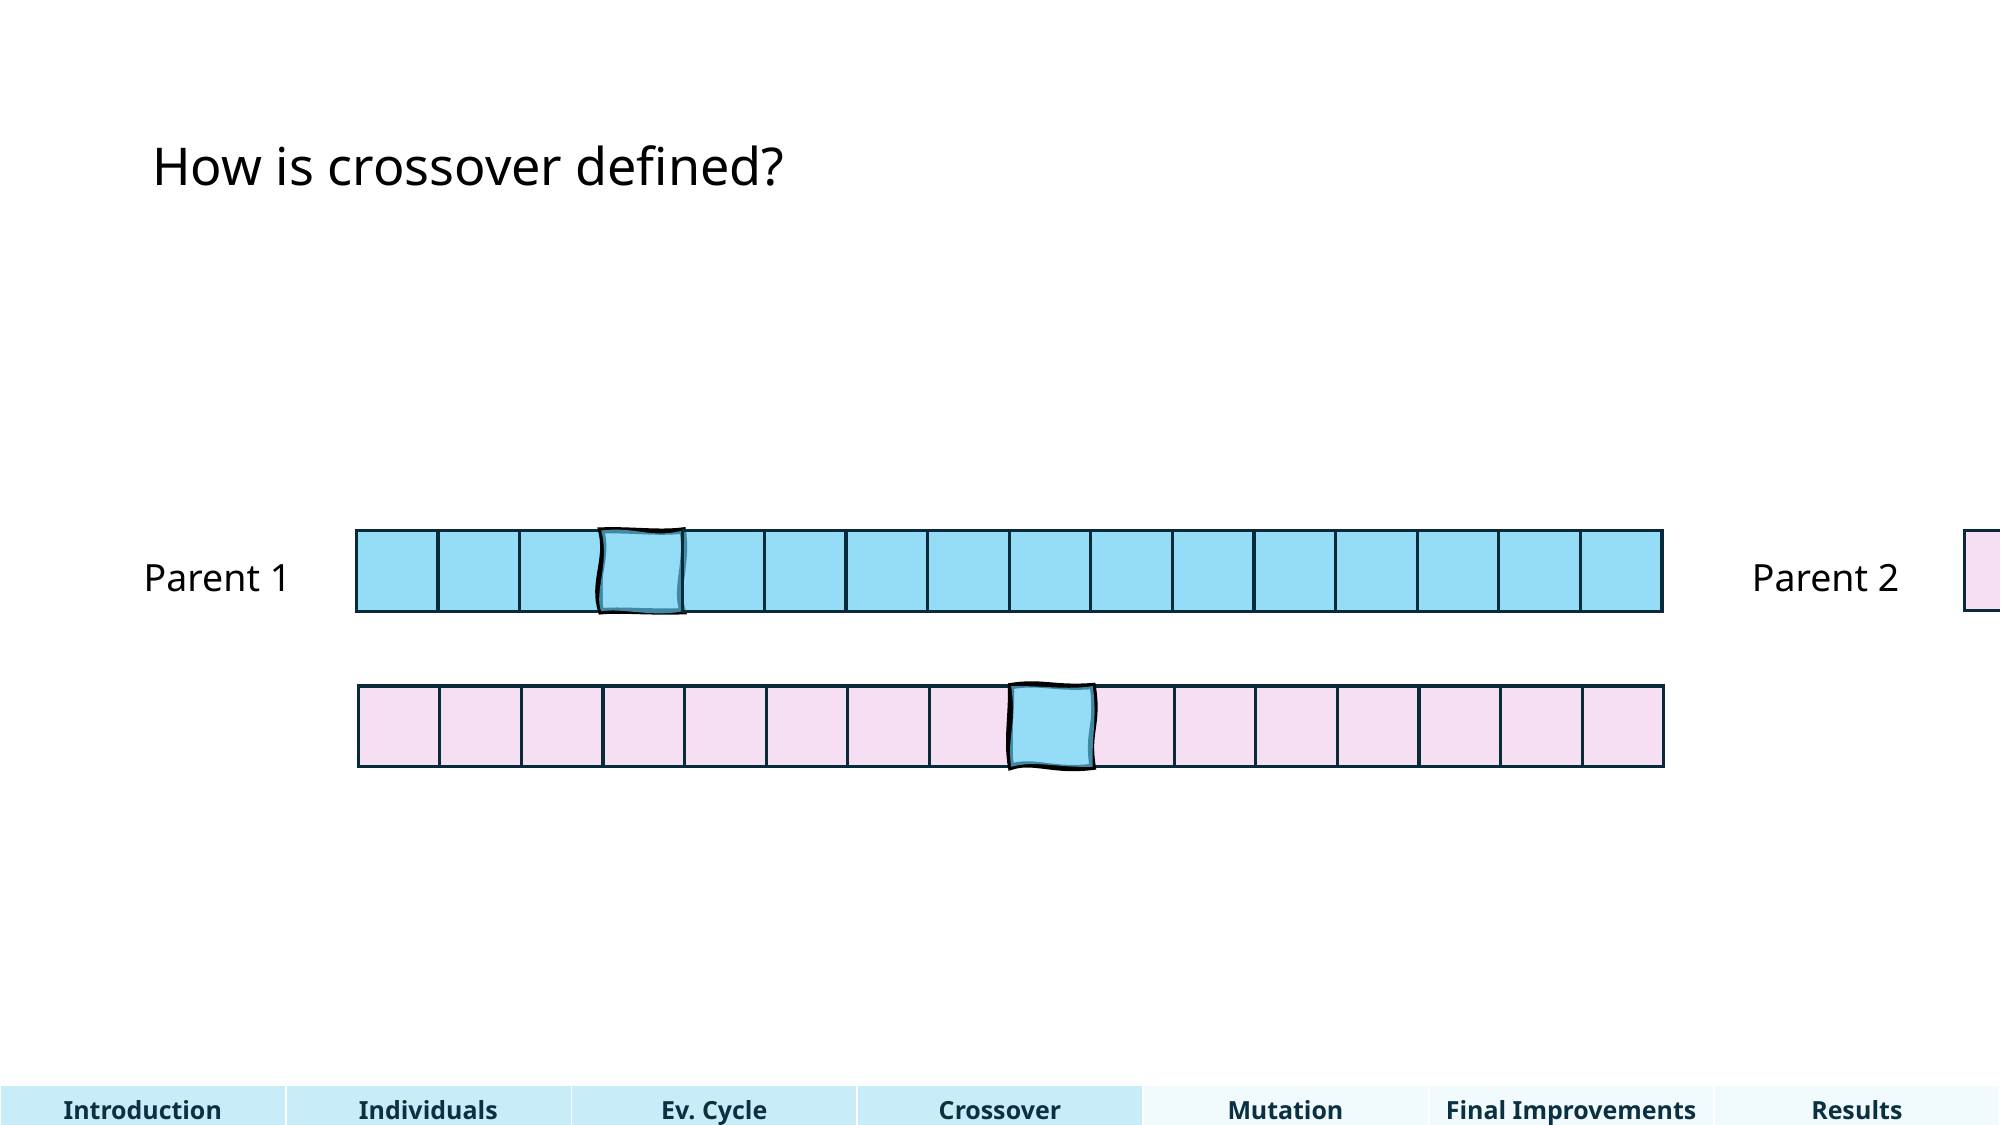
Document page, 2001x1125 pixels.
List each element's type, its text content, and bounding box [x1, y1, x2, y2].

text_box [1497, 529, 1579, 613]
text_box [1334, 529, 1416, 613]
table_header Mutation [1144, 1086, 1428, 1125]
text_box [355, 529, 436, 613]
text_box [601, 684, 683, 768]
text_box [436, 529, 518, 613]
text_box [438, 684, 520, 768]
text_box [1252, 529, 1334, 613]
text_box Parent 2 [1737, 546, 1915, 606]
table_header Ev. Cycle [572, 1086, 856, 1125]
text_box [1093, 684, 1173, 768]
text_box [681, 529, 766, 613]
text_box [1173, 684, 1254, 768]
text_box [1499, 684, 1581, 768]
text_box [1007, 682, 1097, 770]
table_header Crossover [858, 1086, 1142, 1125]
text_box [1418, 684, 1499, 768]
text_box [1579, 529, 1664, 613]
title How is crossover defined? [137, 59, 1863, 278]
text_box [518, 529, 601, 613]
text_box [1963, 529, 2000, 612]
table_header Final Improvements [1429, 1086, 1713, 1125]
text_box [844, 529, 926, 613]
text_box [1171, 529, 1252, 613]
text_box [596, 528, 681, 614]
table_header Introduction [1, 1086, 285, 1125]
text_box [683, 684, 765, 768]
text_box [520, 684, 601, 768]
table_header Individuals [287, 1086, 571, 1125]
table_header Results [1715, 1086, 1999, 1125]
text_box [928, 684, 1009, 768]
text_box [1416, 529, 1497, 613]
text_box [766, 529, 844, 613]
text_box [926, 529, 1011, 613]
text_box [357, 684, 438, 768]
text_box [846, 684, 928, 768]
text_box [1089, 529, 1171, 613]
text_box [1336, 684, 1418, 768]
text_box [1581, 684, 1665, 768]
text_box [765, 684, 846, 768]
text_box [1254, 684, 1336, 768]
text_box [1011, 529, 1089, 613]
text_box Parent 1 [129, 546, 307, 606]
